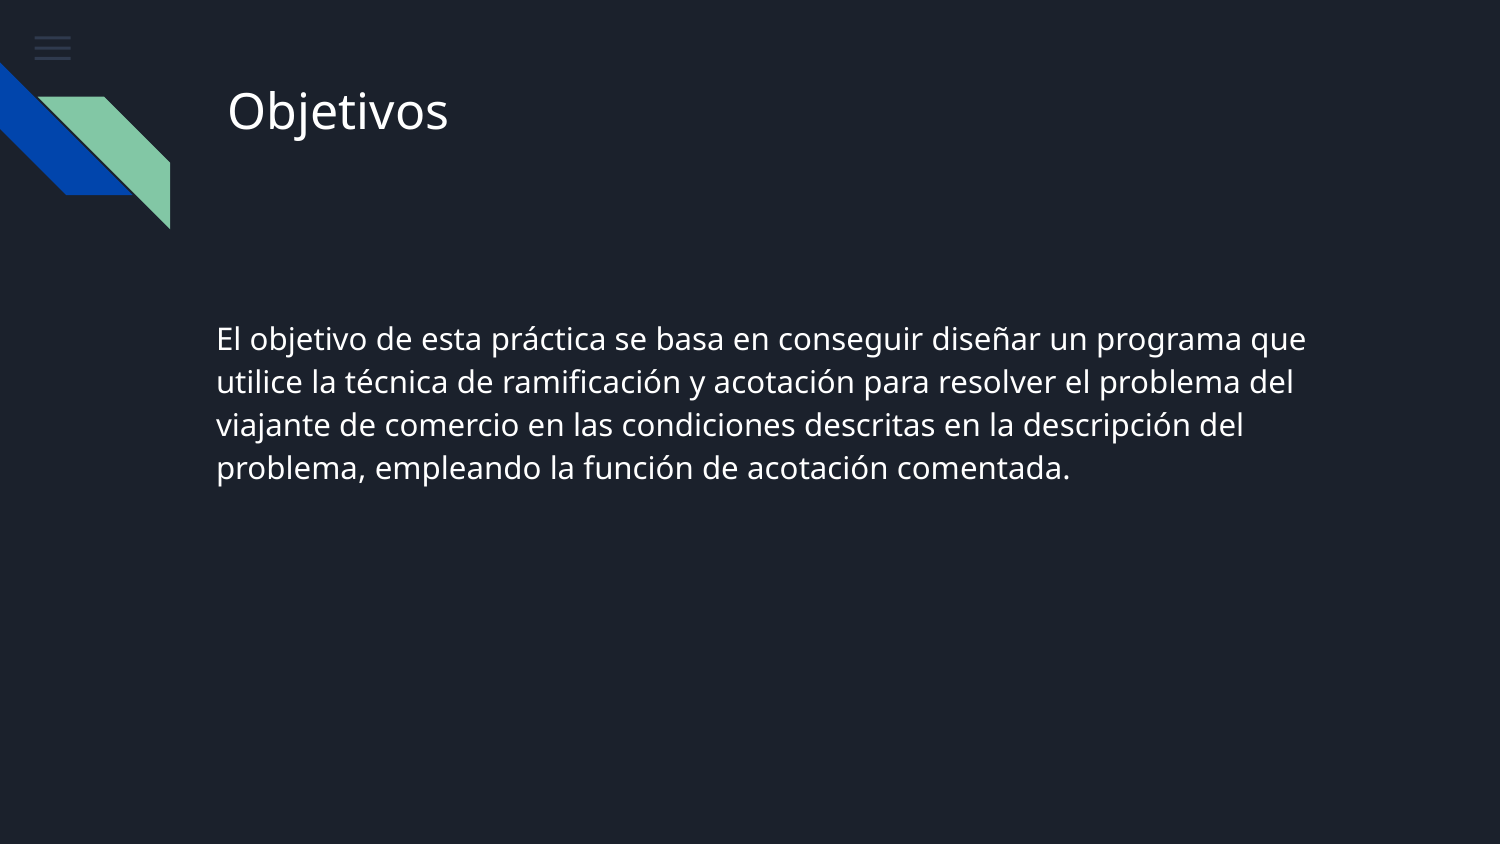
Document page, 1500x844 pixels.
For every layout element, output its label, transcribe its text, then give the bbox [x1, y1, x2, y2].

title Objetivos [212, 64, 1368, 215]
list El objetivo de esta práctica se basa en conseguir diseñar un programa que utilice la técnica de ramificación y acotación para resolver el problema del viajante de comercio en las condiciones descritas en la descripción del problema, empleando la función de acotación comentada. [201, 298, 1356, 844]
